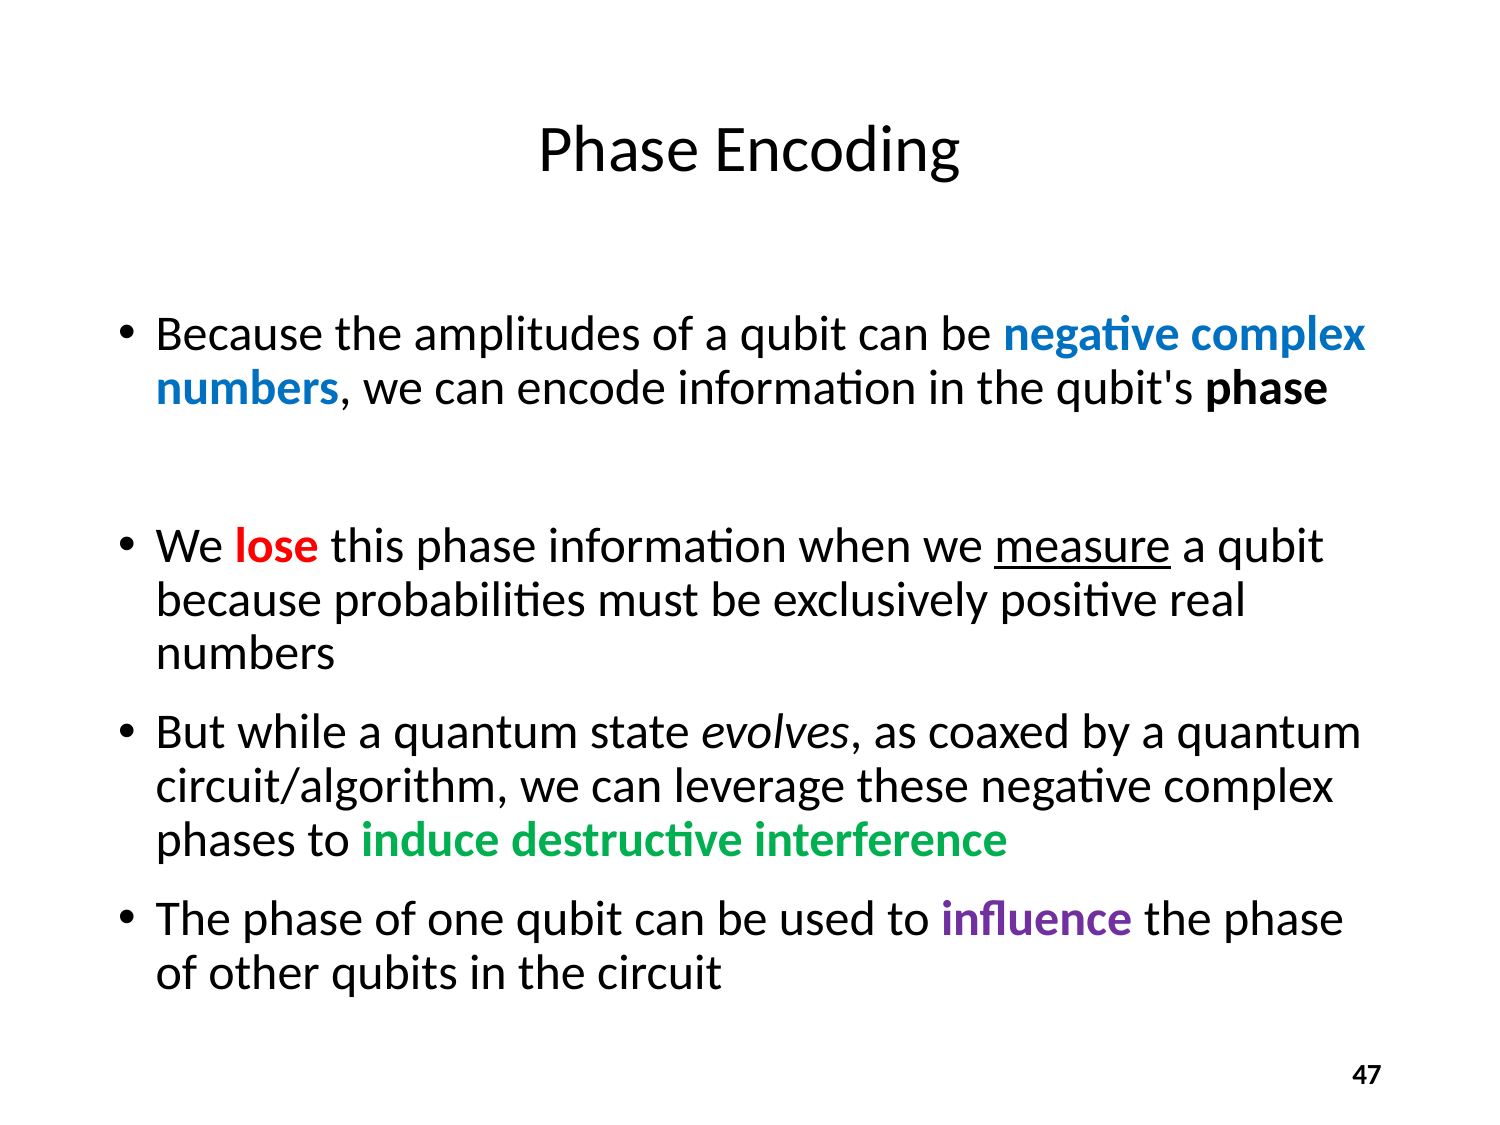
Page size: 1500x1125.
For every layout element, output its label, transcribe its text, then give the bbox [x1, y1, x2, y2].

title Phase Encoding [103, 59, 1397, 241]
slide_number 47 [1059, 1042, 1397, 1103]
